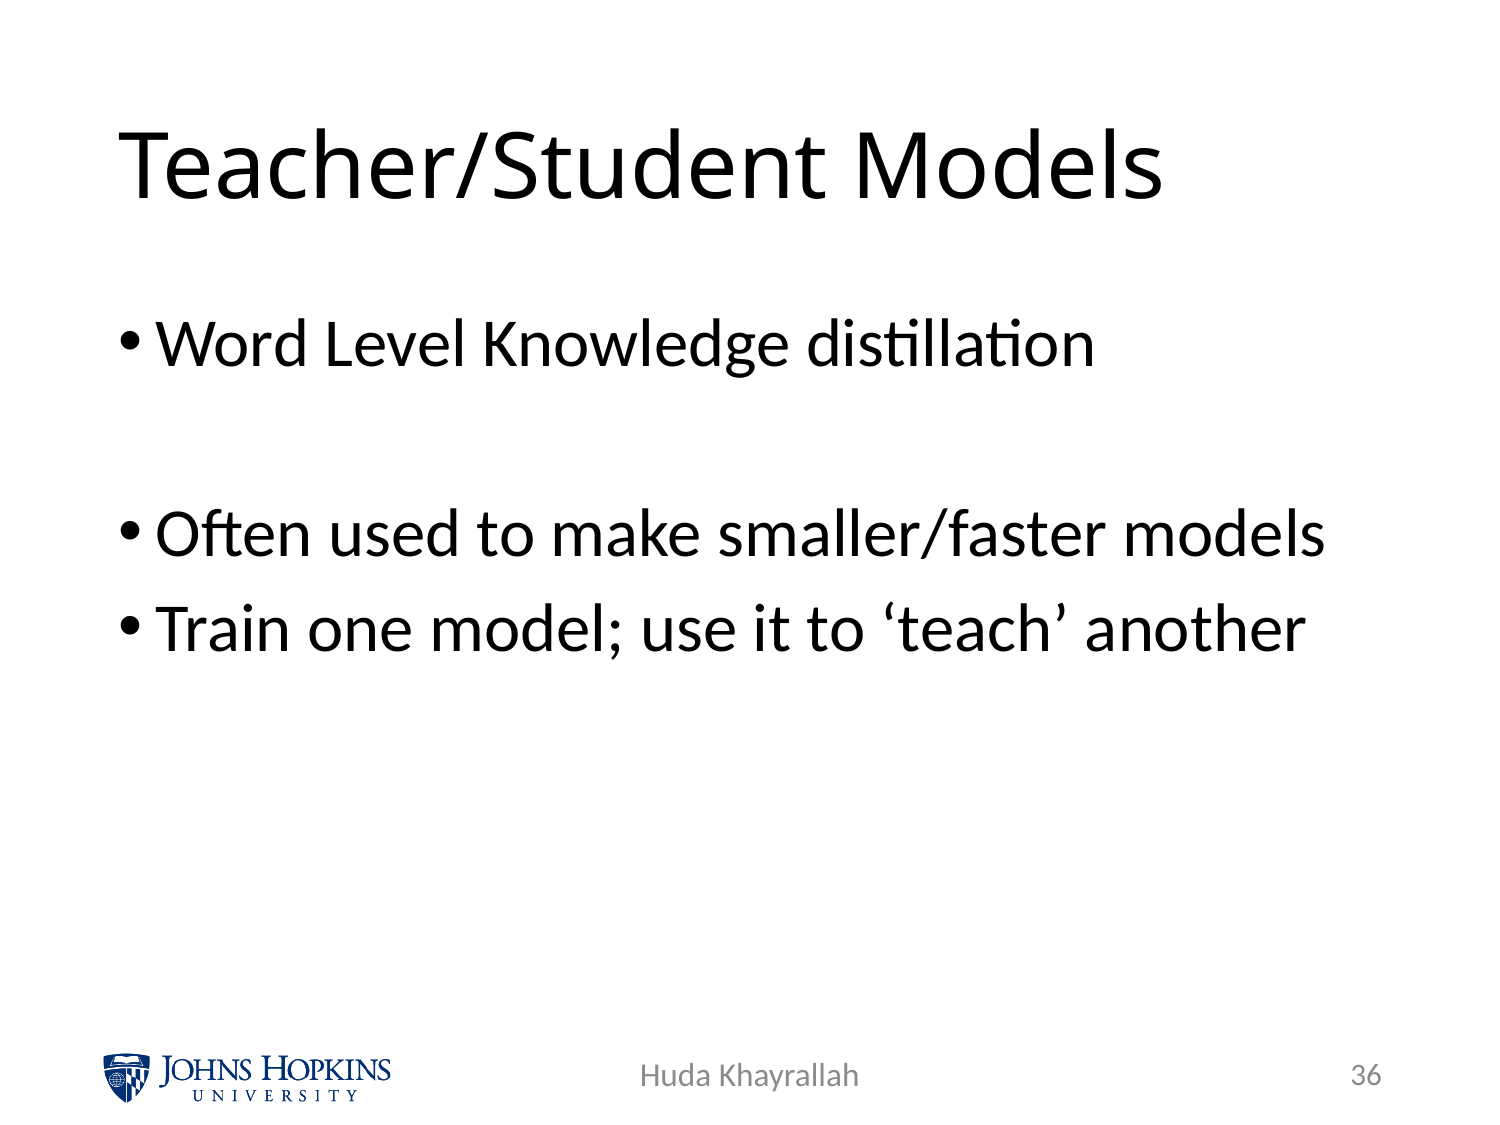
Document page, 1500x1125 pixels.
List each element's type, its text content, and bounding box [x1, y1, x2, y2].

title Teacher/Student Models [103, 59, 1397, 278]
slide_number 35 [1059, 1042, 1397, 1103]
footer Huda Khayrallah [496, 1042, 1004, 1103]
list Word Level Knowledge distillation Often used to make smaller/faster models Train one model; use it to ‘teach’ another [103, 299, 1397, 1014]
